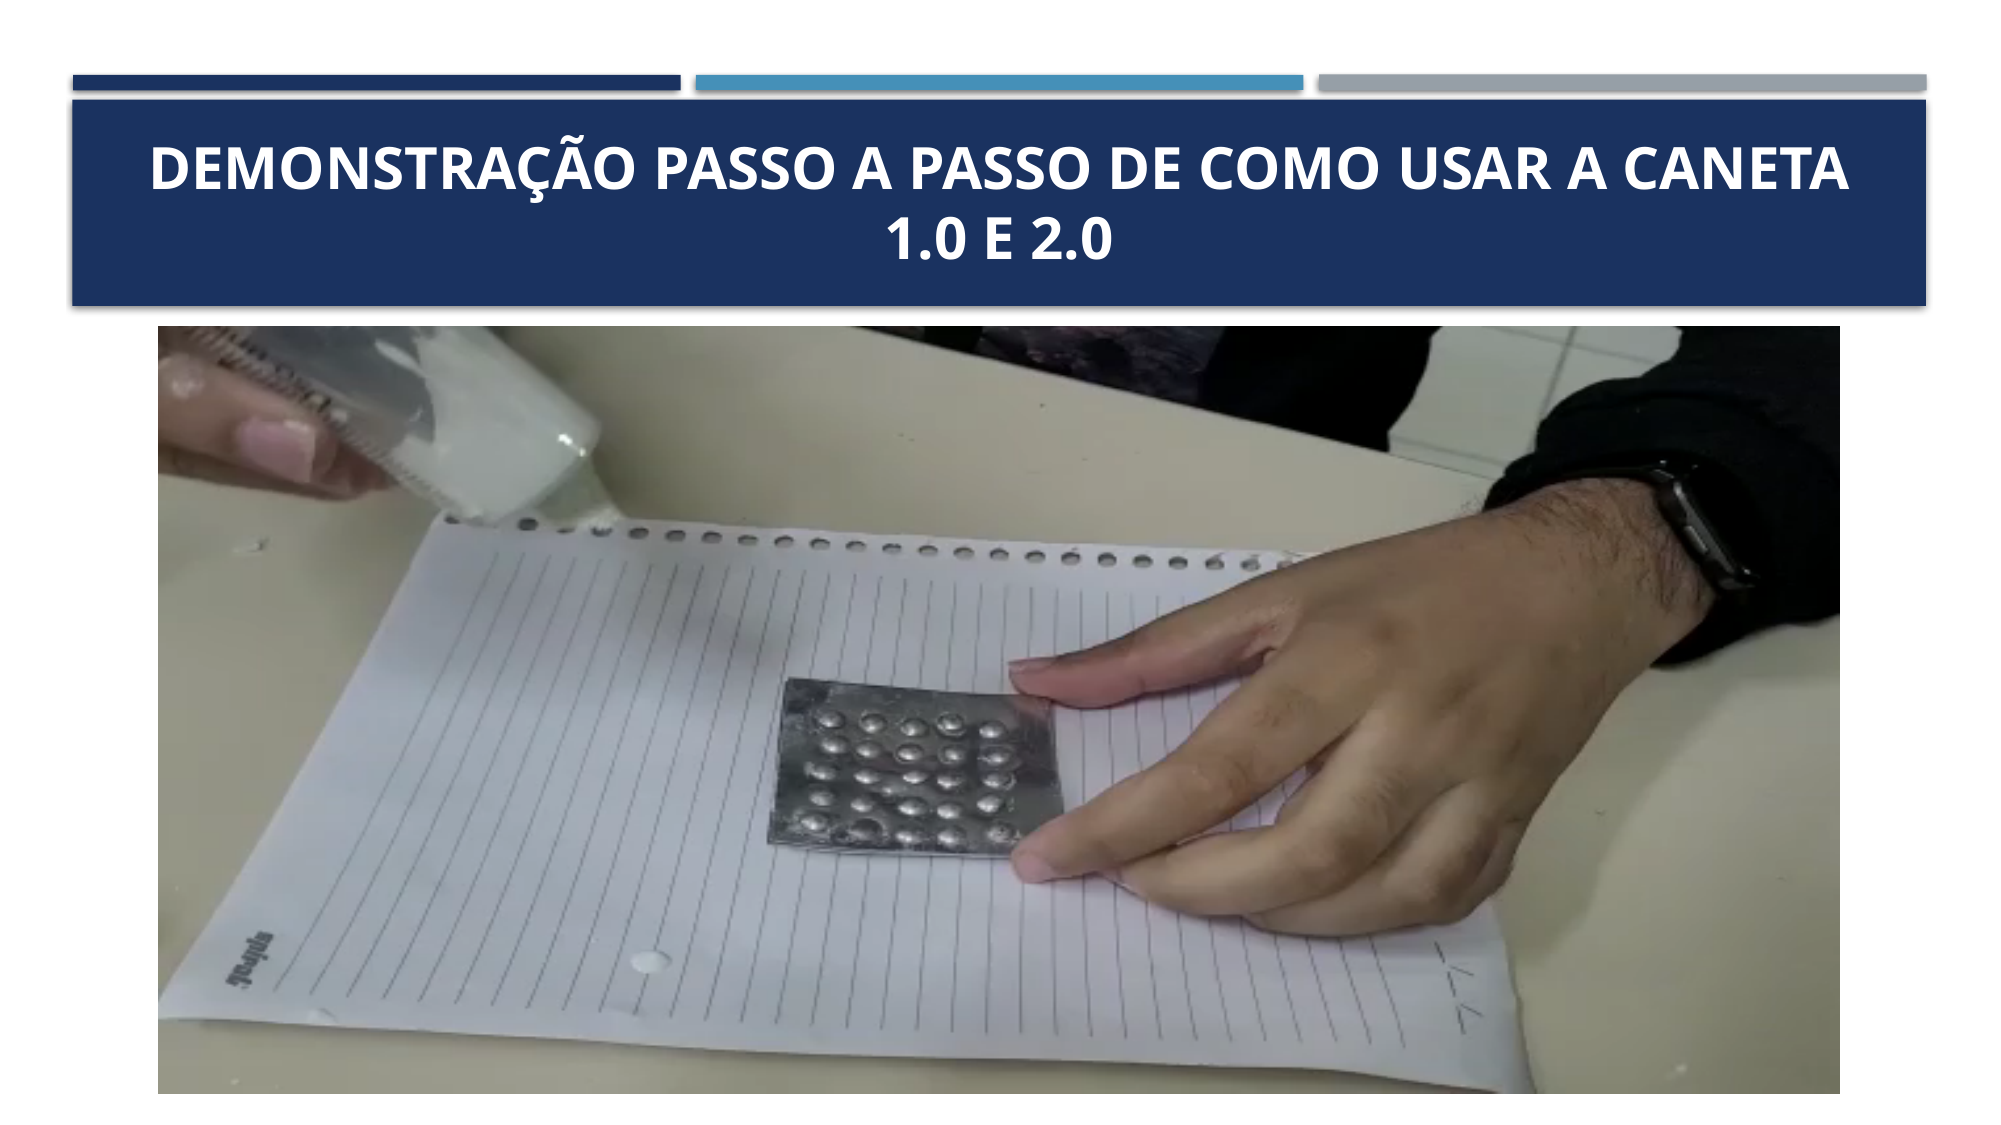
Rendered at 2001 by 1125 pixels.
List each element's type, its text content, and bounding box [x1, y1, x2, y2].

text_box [157, 325, 1842, 1096]
title Demonstração passo a passo de como usar a caneta 1.0 e 2.0 [94, 119, 1904, 282]
